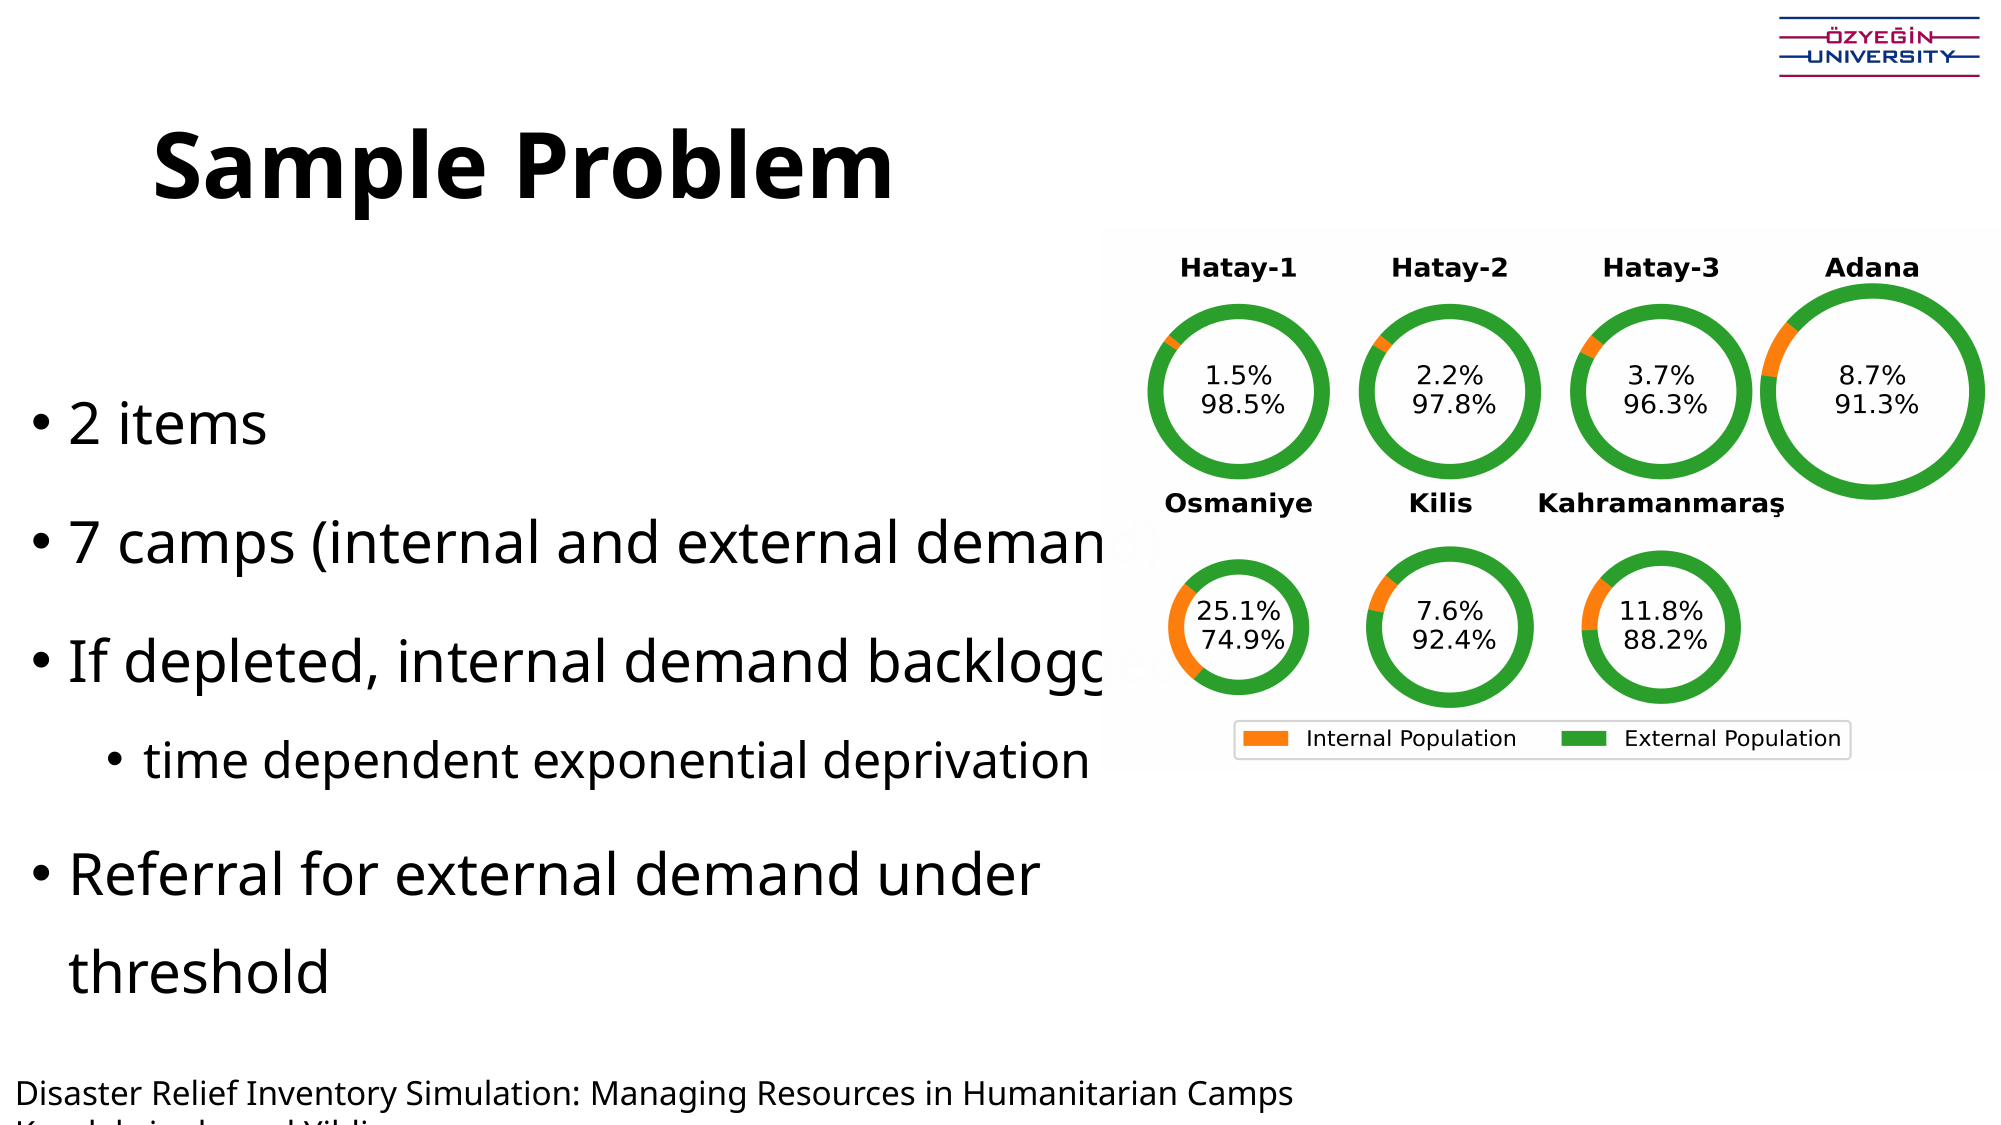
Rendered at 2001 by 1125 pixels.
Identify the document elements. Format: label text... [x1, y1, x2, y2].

picture [1778, 16, 1981, 77]
list 2 items 7 camps (internal and external demand) If depleted, internal demand backlogged time dependent exponential deprivation Referral for external demand under threshold [16, 351, 1224, 1066]
picture [1101, 226, 2000, 771]
title Sample Problem [137, 59, 1863, 278]
